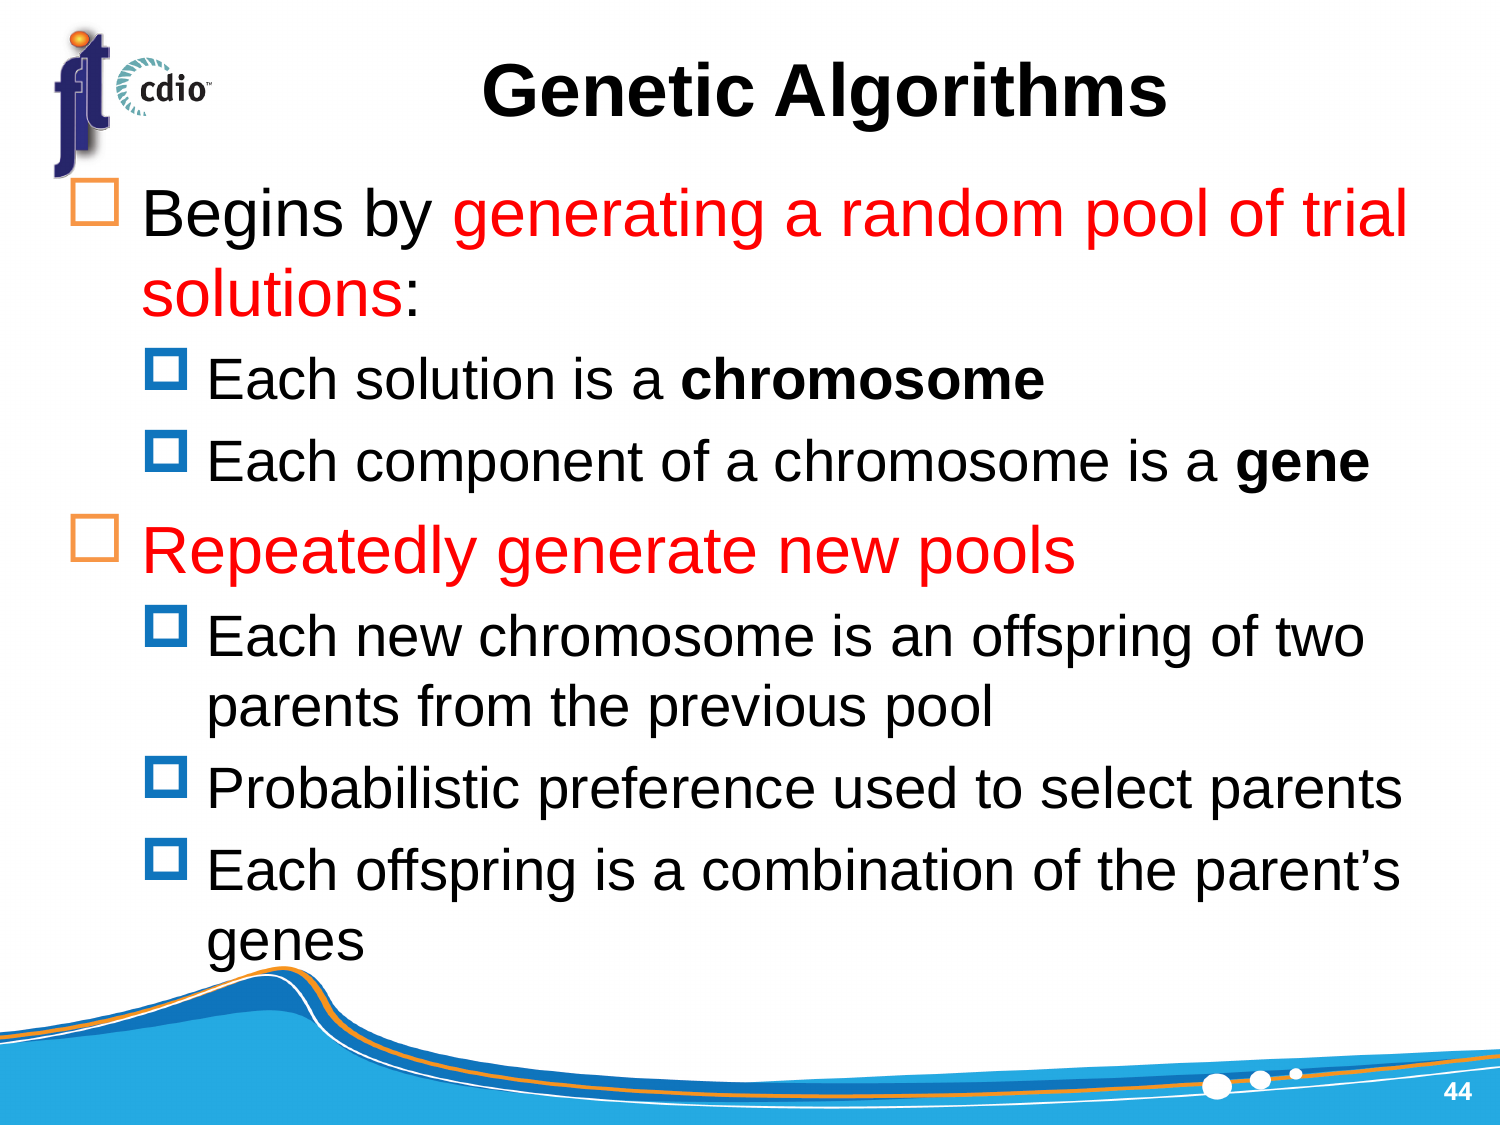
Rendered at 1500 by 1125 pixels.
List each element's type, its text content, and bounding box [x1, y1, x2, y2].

picture [0, 0, 1500, 1125]
title Genetic Algorithms [226, 6, 1425, 166]
slide_number 44 [1137, 1062, 1488, 1123]
list Begins by generating a random pool of trial solutions: Each solution is a chromosome Each component of a chromosome is a gene Repeatedly generate new pools Each new chromosome is an offspring of two parents from the previous pool Probabilistic preference used to select parents Each offspring is a combination of the parent’s genes [50, 162, 1500, 1063]
